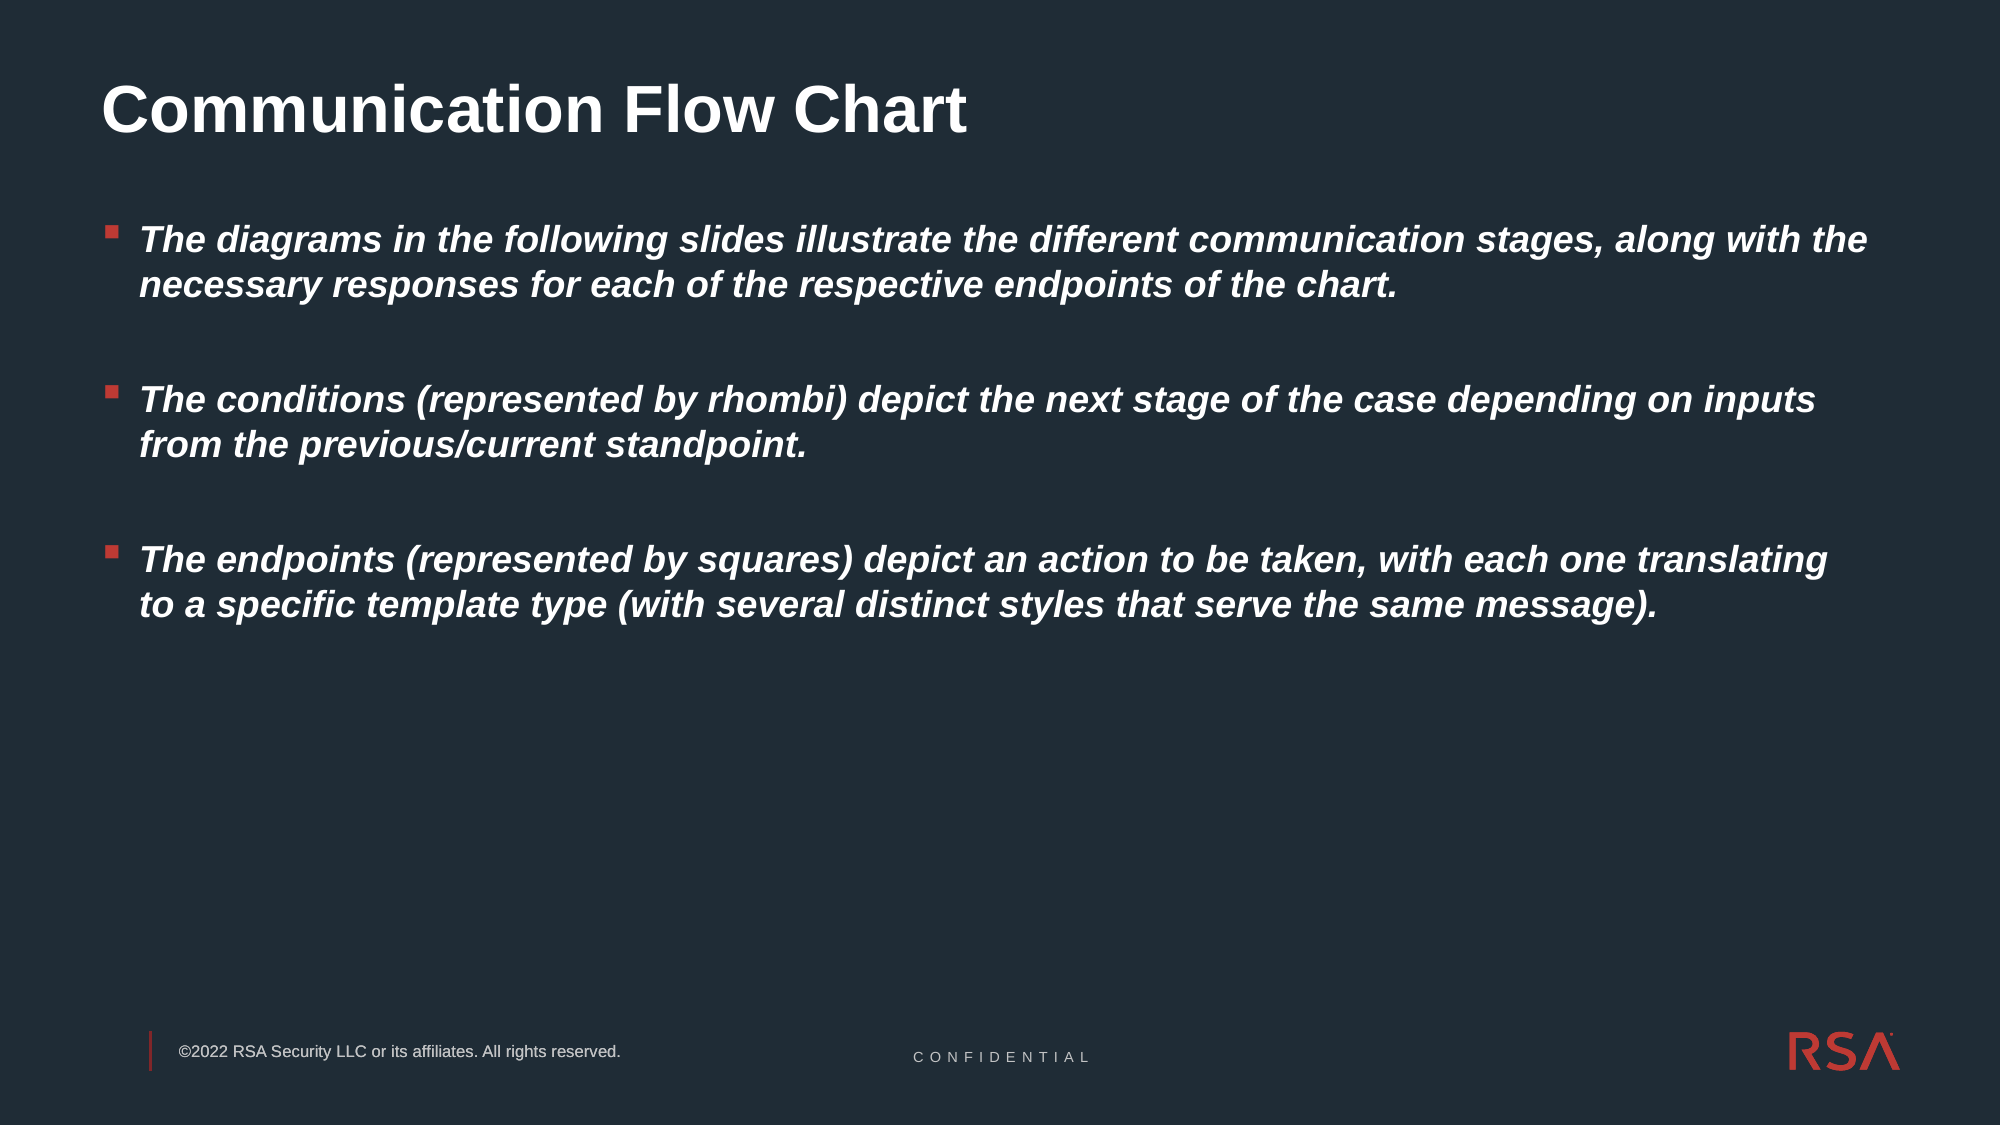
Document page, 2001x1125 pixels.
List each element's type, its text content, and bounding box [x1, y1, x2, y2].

title Communication Flow Chart [101, 75, 1900, 182]
footer CONFIDENTIAL [663, 1038, 1339, 1076]
list The diagrams in the following slides illustrate the different communication stages, along with the necessary responses for each of the respective endpoints of the chart. The conditions (represented by rhombi) depict the next stage of the case depending on inputs from the previous/current standpoint. The endpoints (represented by squares) depict an action to be taken, with each one translating to a specific template type (with several distinct styles that serve the same message). [101, 215, 1875, 991]
